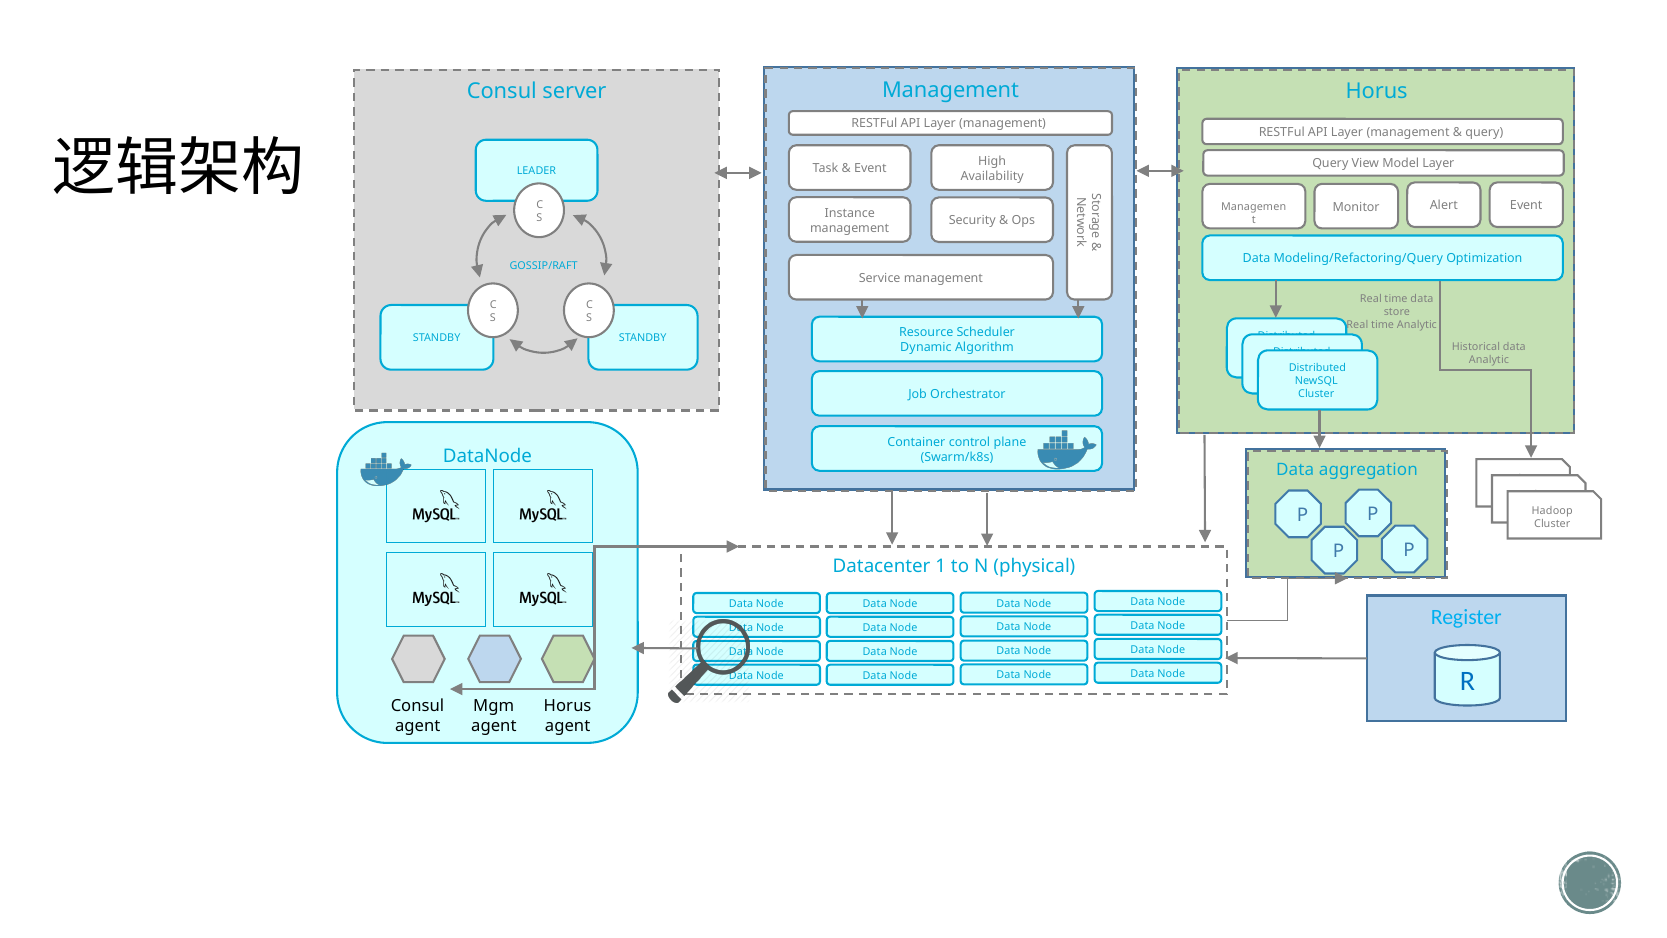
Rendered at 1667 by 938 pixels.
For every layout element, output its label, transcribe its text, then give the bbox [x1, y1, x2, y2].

title 逻辑架构 [37, 103, 336, 235]
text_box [337, 70, 1599, 741]
